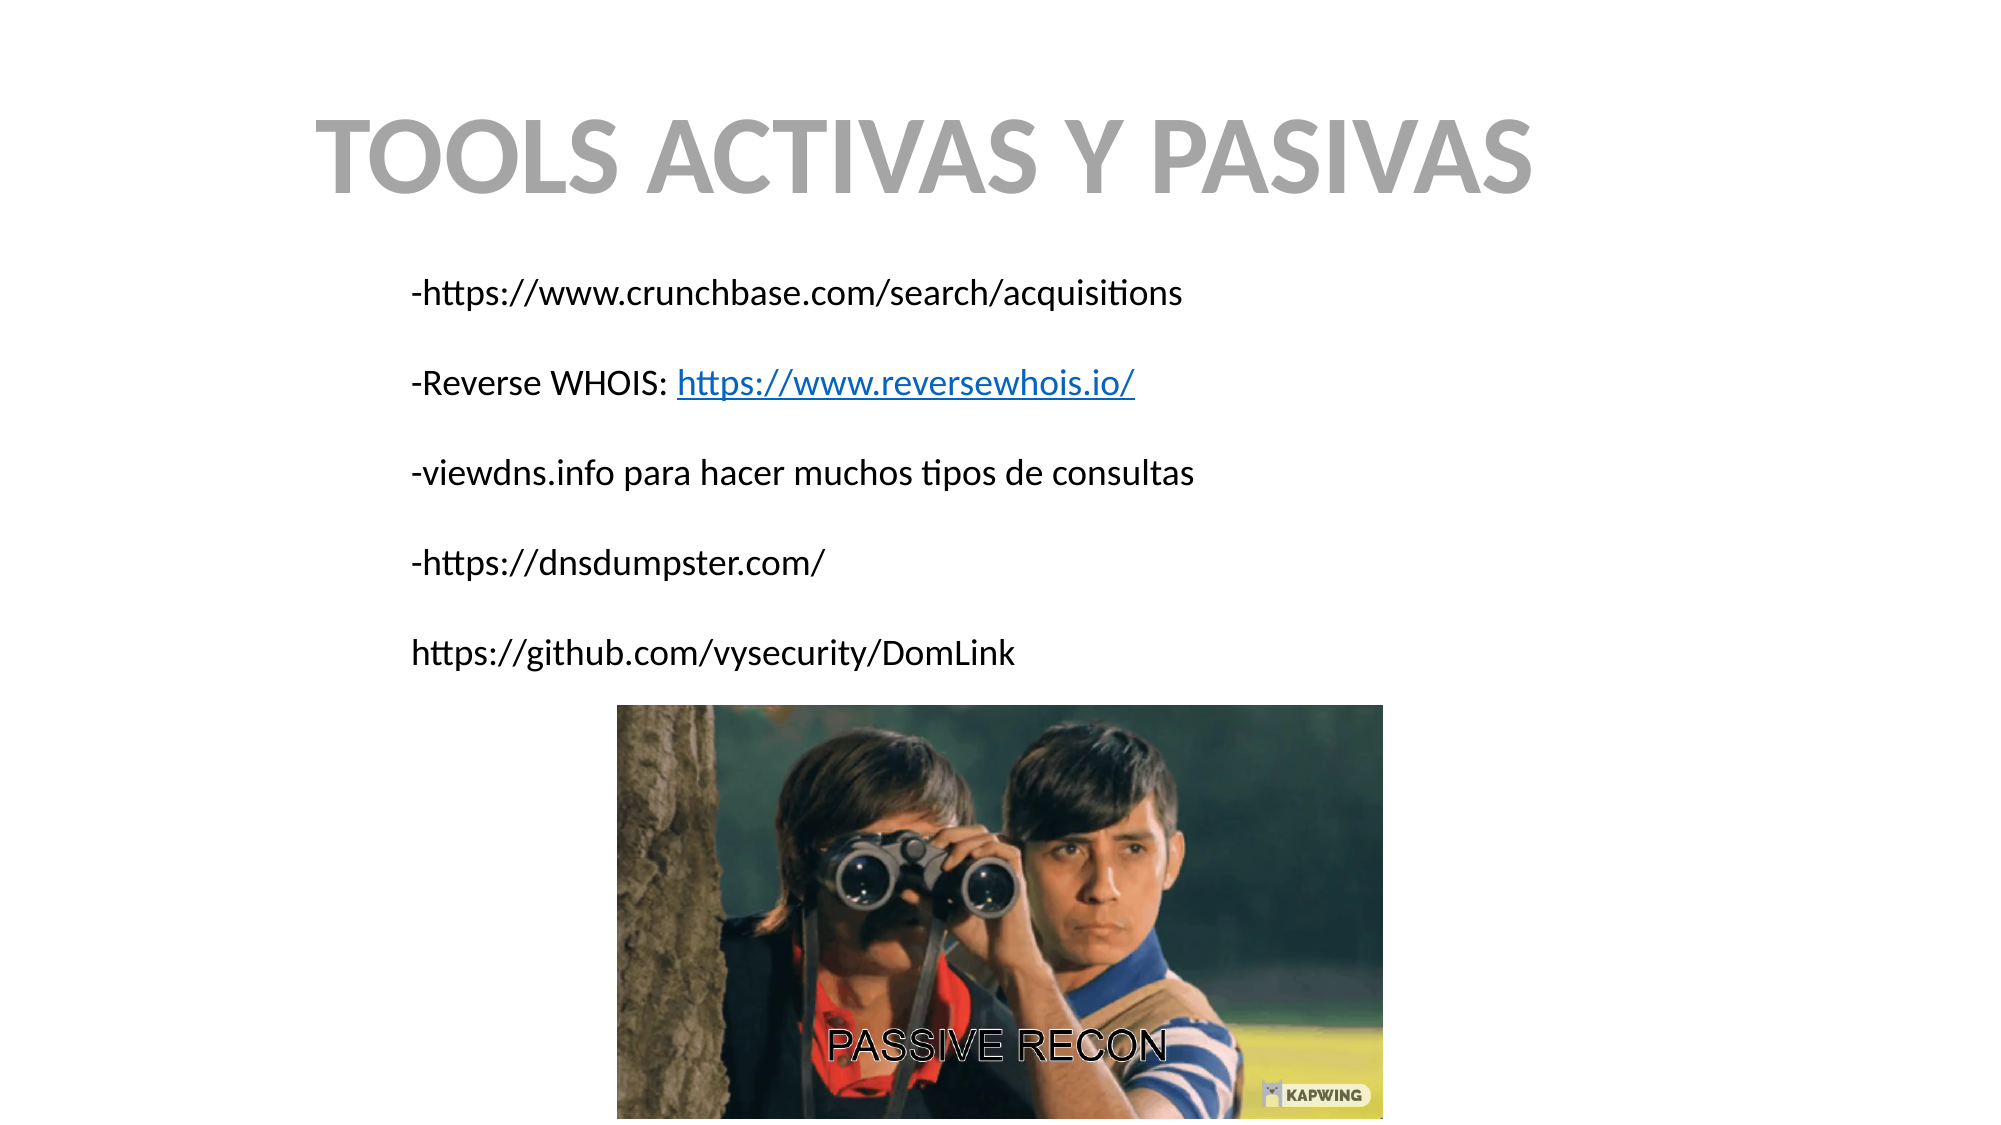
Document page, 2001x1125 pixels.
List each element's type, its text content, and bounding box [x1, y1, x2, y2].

text_box -https://www.crunchbase.com/search/acquisitions -Reverse WHOIS: https://www.reversewhois.io/ -viewdns.info para hacer muchos tipos de consultas -https://dnsdumpster.com/ https://github.com/vysecurity/DomLink [396, 260, 1455, 906]
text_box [616, 704, 1384, 1119]
text_box TOOLS ACTIVAS Y PASIVAS [300, 73, 1551, 224]
